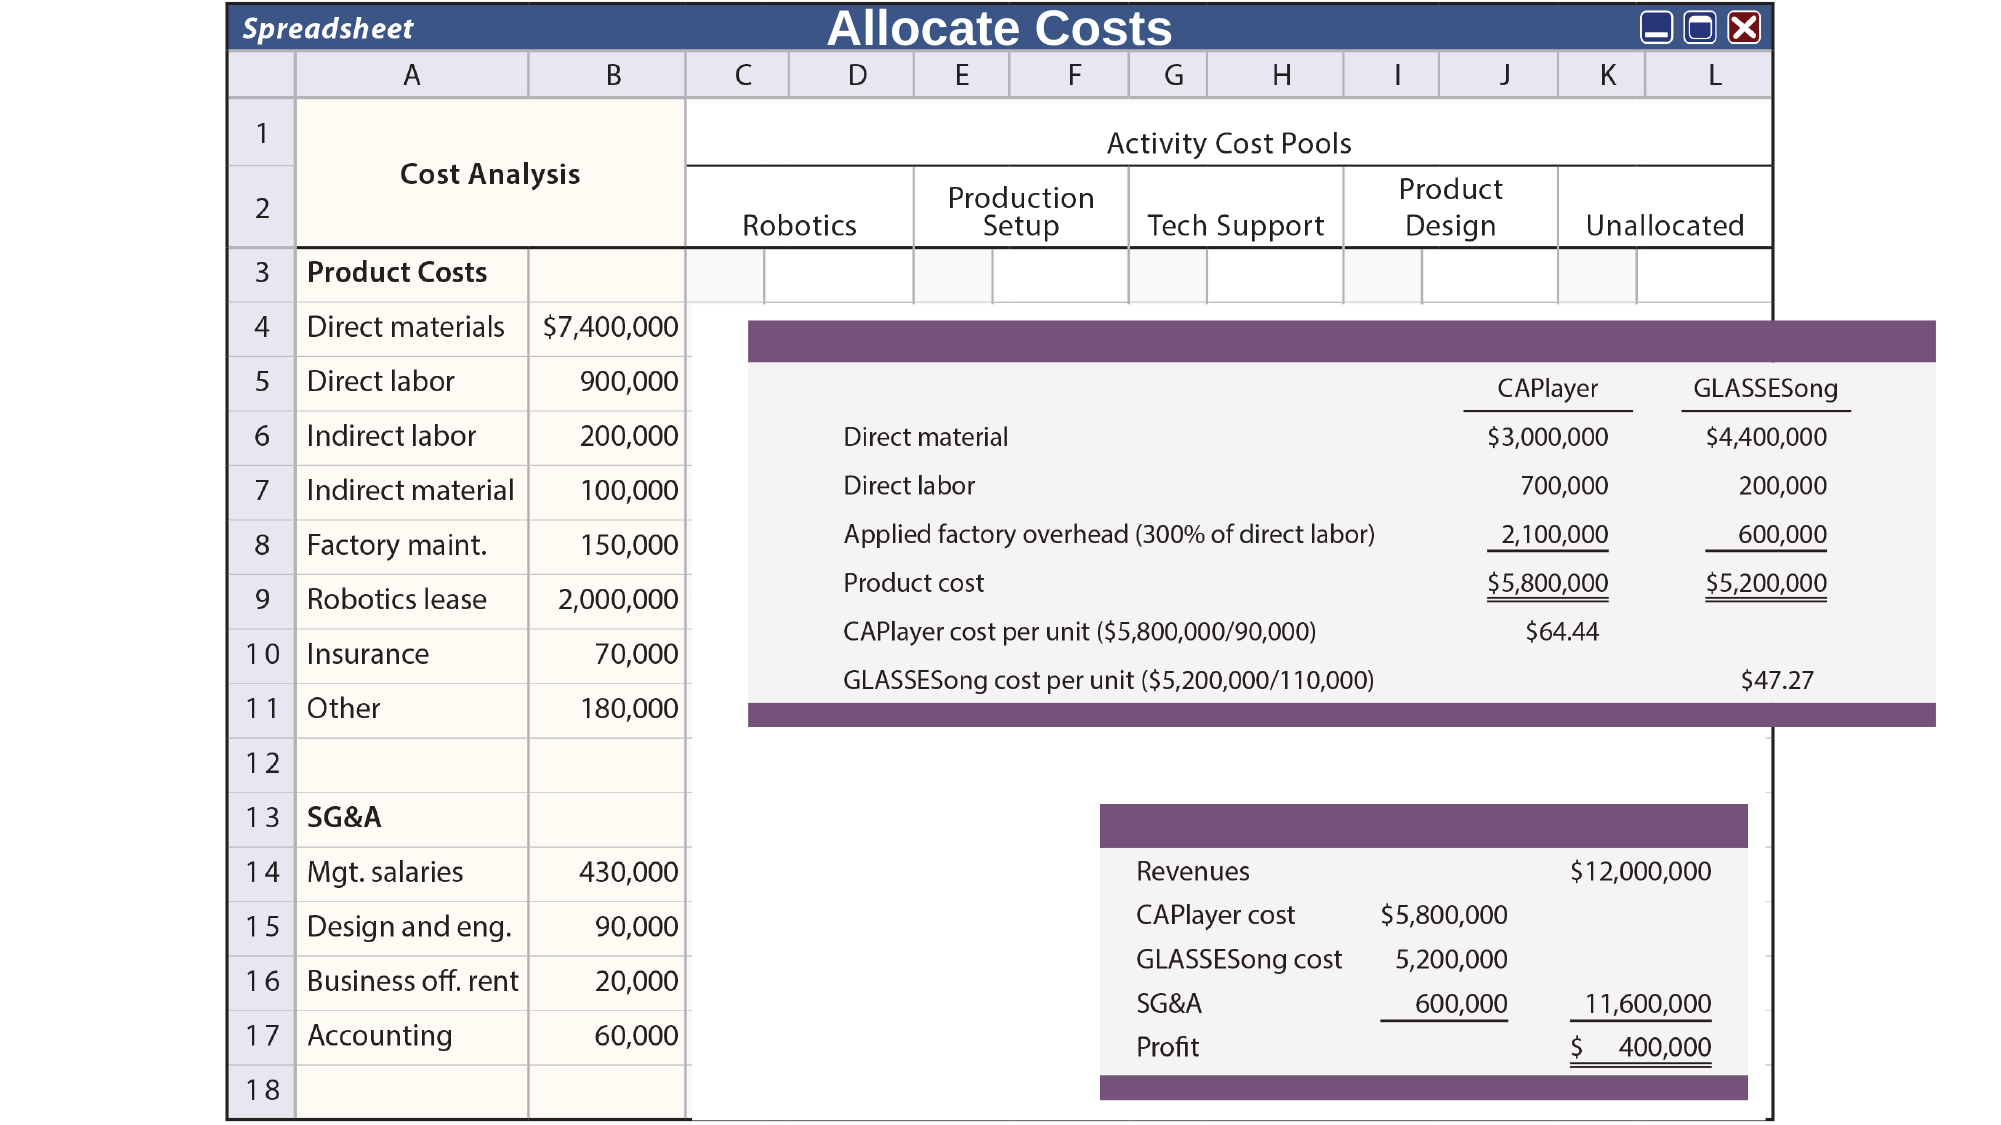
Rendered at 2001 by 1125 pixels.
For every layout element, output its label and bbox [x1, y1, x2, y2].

picture [223, 0, 1936, 1125]
